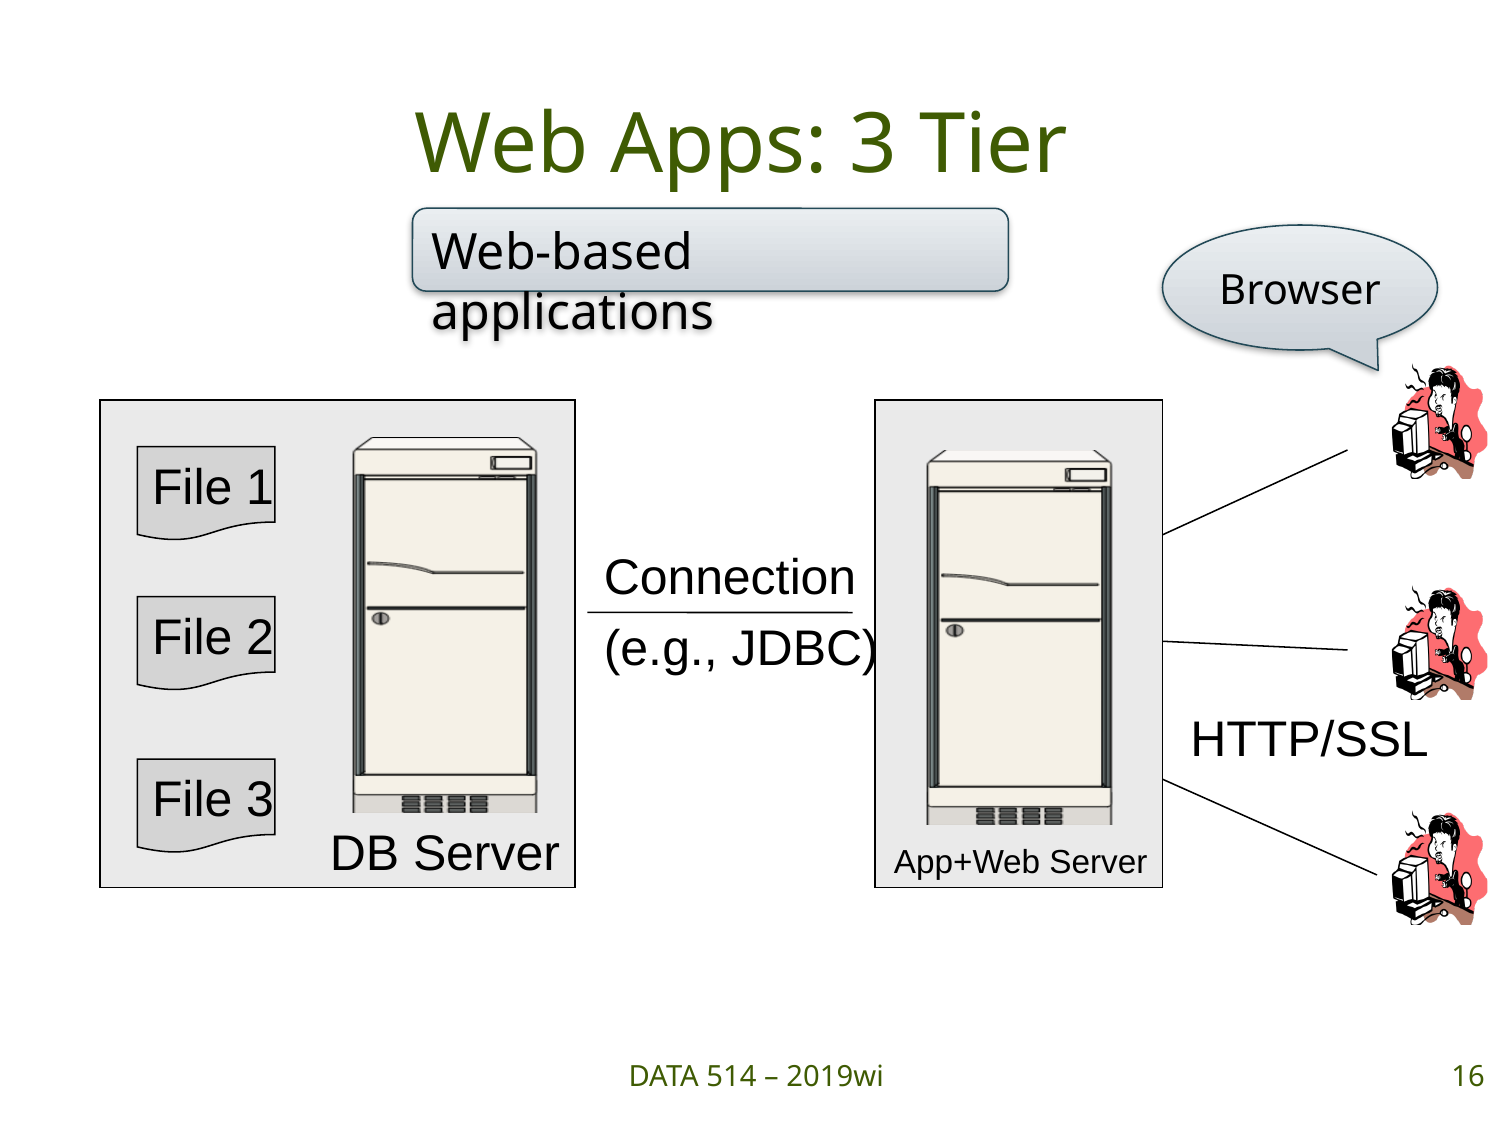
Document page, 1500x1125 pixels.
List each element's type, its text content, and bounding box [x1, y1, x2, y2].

text_box Connection (e.g., JDBC) [588, 537, 894, 683]
slide_number 16 [1412, 1049, 1500, 1125]
text_box App+Web Server [874, 399, 1069, 888]
text_box DB Server [99, 399, 575, 888]
text_box File 3 [137, 759, 275, 852]
text_box Browser [1161, 224, 1439, 360]
title Web Apps: 3 Tier [103, 45, 1380, 234]
footer DATA 514 – 2019wi [462, 1049, 1051, 1125]
text_box Web-based applications [411, 207, 1010, 292]
text_box File 1 [137, 446, 275, 540]
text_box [1074, 362, 1488, 926]
picture [349, 437, 538, 813]
text_box File 2 [137, 596, 275, 690]
picture [924, 449, 1113, 826]
